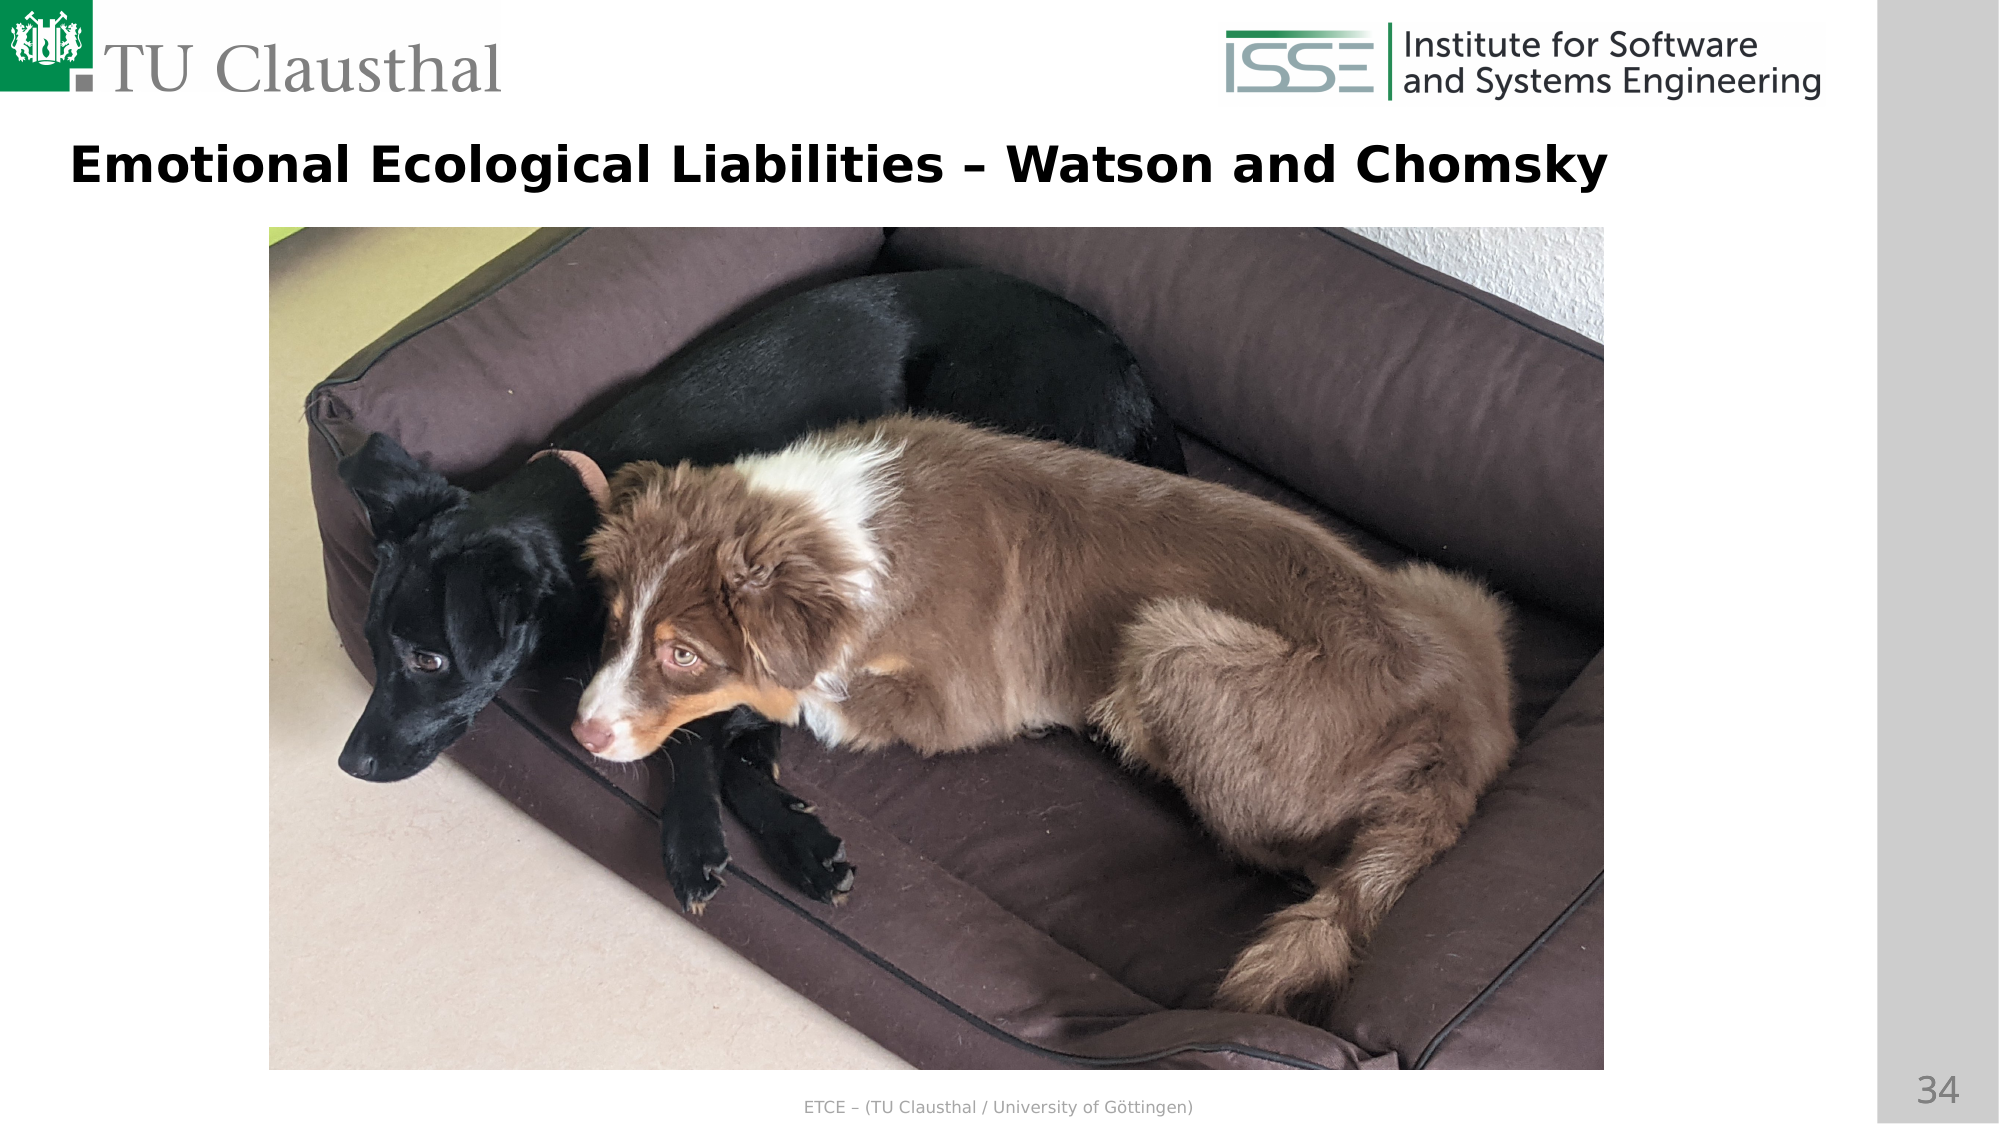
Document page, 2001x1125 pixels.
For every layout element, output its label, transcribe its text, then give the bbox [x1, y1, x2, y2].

picture [268, 226, 1604, 1070]
text_box Emotional Ecological Liabilities – Watson and Chomsky [54, 125, 1818, 207]
picture [1218, 22, 1826, 107]
picture [0, 0, 501, 92]
